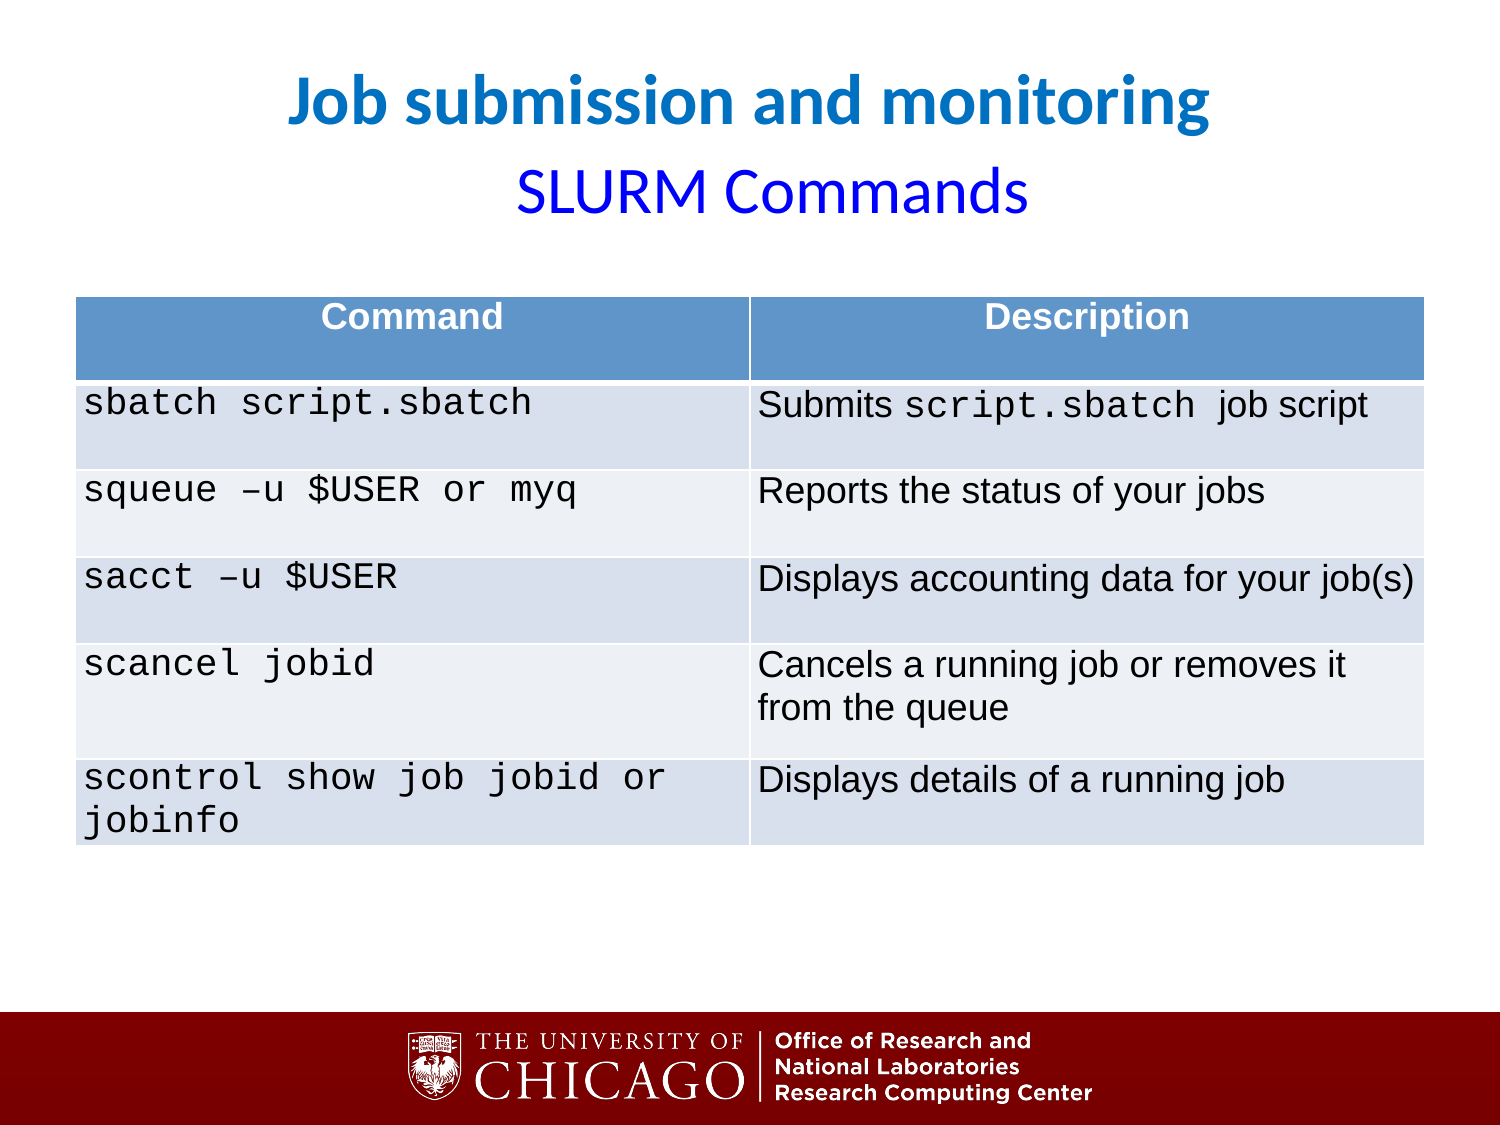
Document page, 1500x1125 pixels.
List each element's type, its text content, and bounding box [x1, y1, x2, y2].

text_box SLURM Commands [98, 93, 1449, 281]
text_box [809, 461, 841, 567]
table_header Description [751, 297, 1424, 380]
table_cell Displays details of a running job [751, 760, 1424, 845]
picture [0, 1012, 1500, 1125]
table_cell Reports the status of your jobs [841, 471, 1424, 556]
table_cell scontrol show job jobid or jobinfo [76, 760, 749, 845]
table_cell Reports the status of your jobs [751, 471, 809, 556]
table_cell squeue –u $USER or myq [76, 471, 749, 556]
table_cell Submits script.sbatch job script [751, 386, 1424, 469]
title Job submission and monitoring [75, 45, 1425, 233]
table_cell sacct –u $USER [76, 558, 749, 643]
table_header Command [76, 297, 749, 380]
table_cell scancel jobid [76, 645, 749, 758]
table_cell Cancels a running job or removes it from the queue [751, 645, 1424, 758]
table_cell sbatch script.sbatch [76, 386, 749, 469]
table_cell Displays accounting data for your job(s) [751, 558, 1424, 643]
